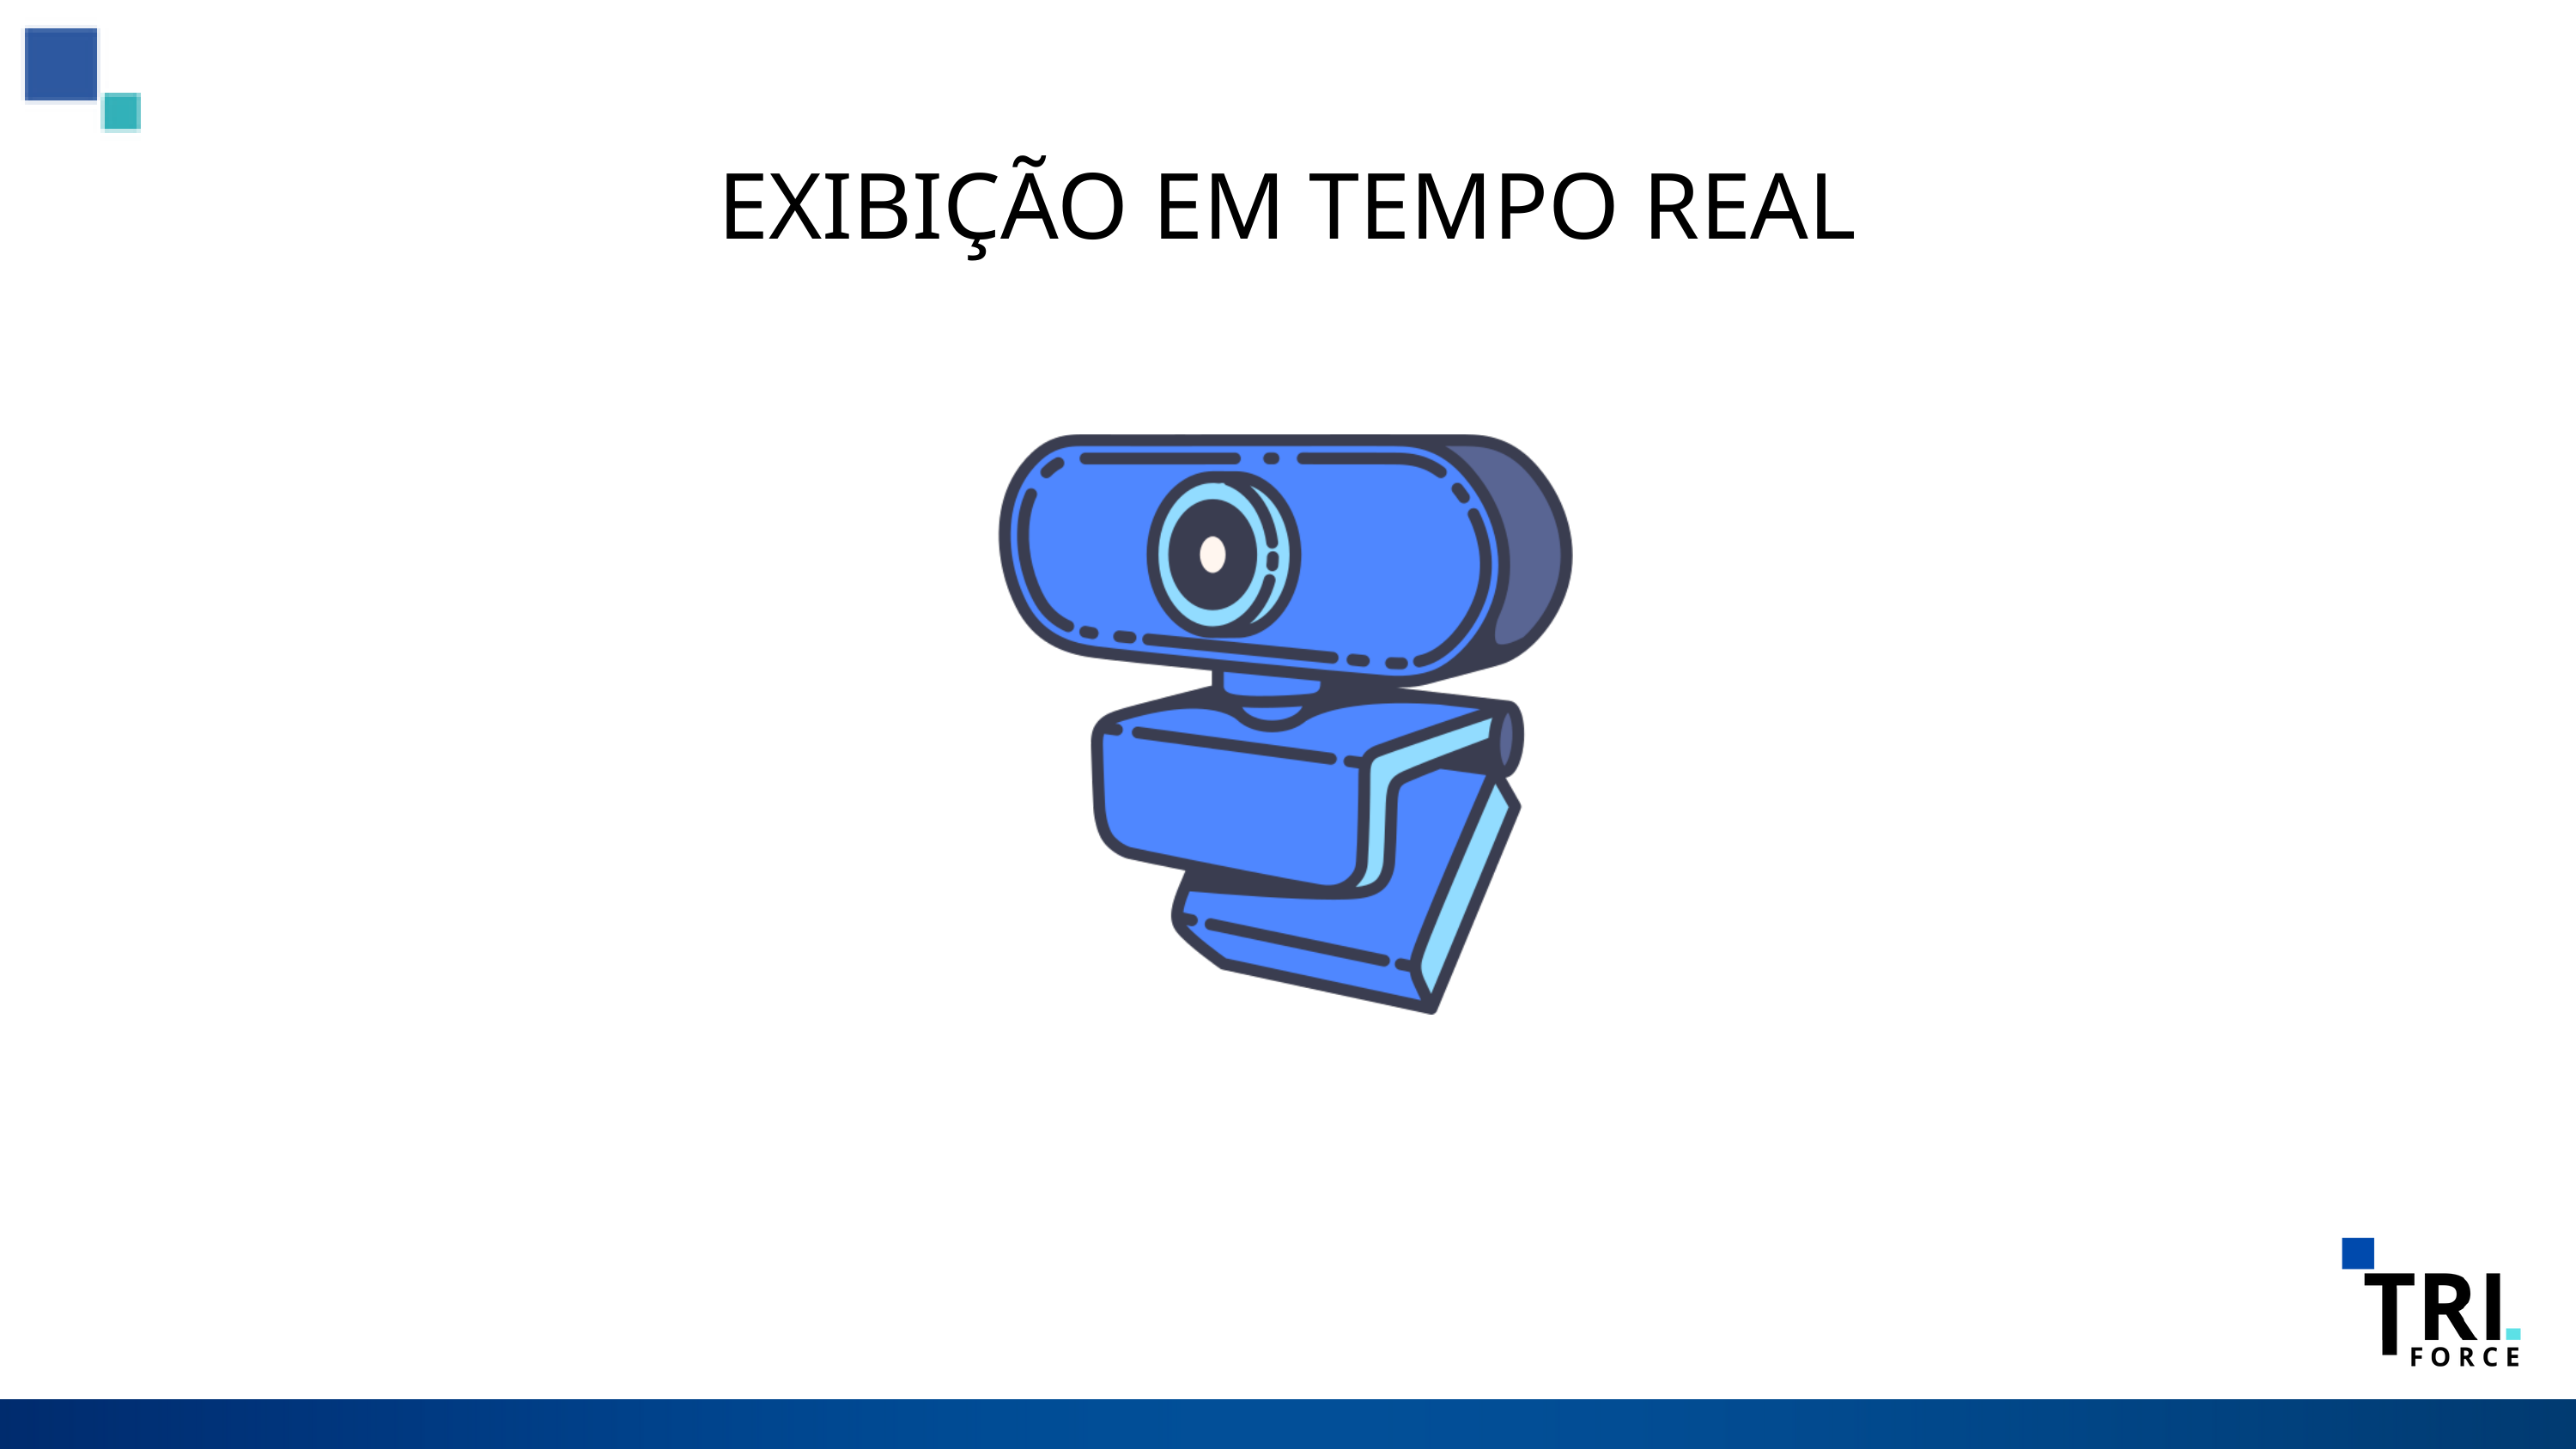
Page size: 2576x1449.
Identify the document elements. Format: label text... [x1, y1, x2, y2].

text_box [17, 17, 145, 145]
text_box [996, 434, 1580, 1015]
text_box [2332, 1234, 2530, 1373]
text_box EXIBIÇÃO EM TEMPO REAL [493, 130, 2083, 258]
text_box [0, 1399, 2576, 1449]
